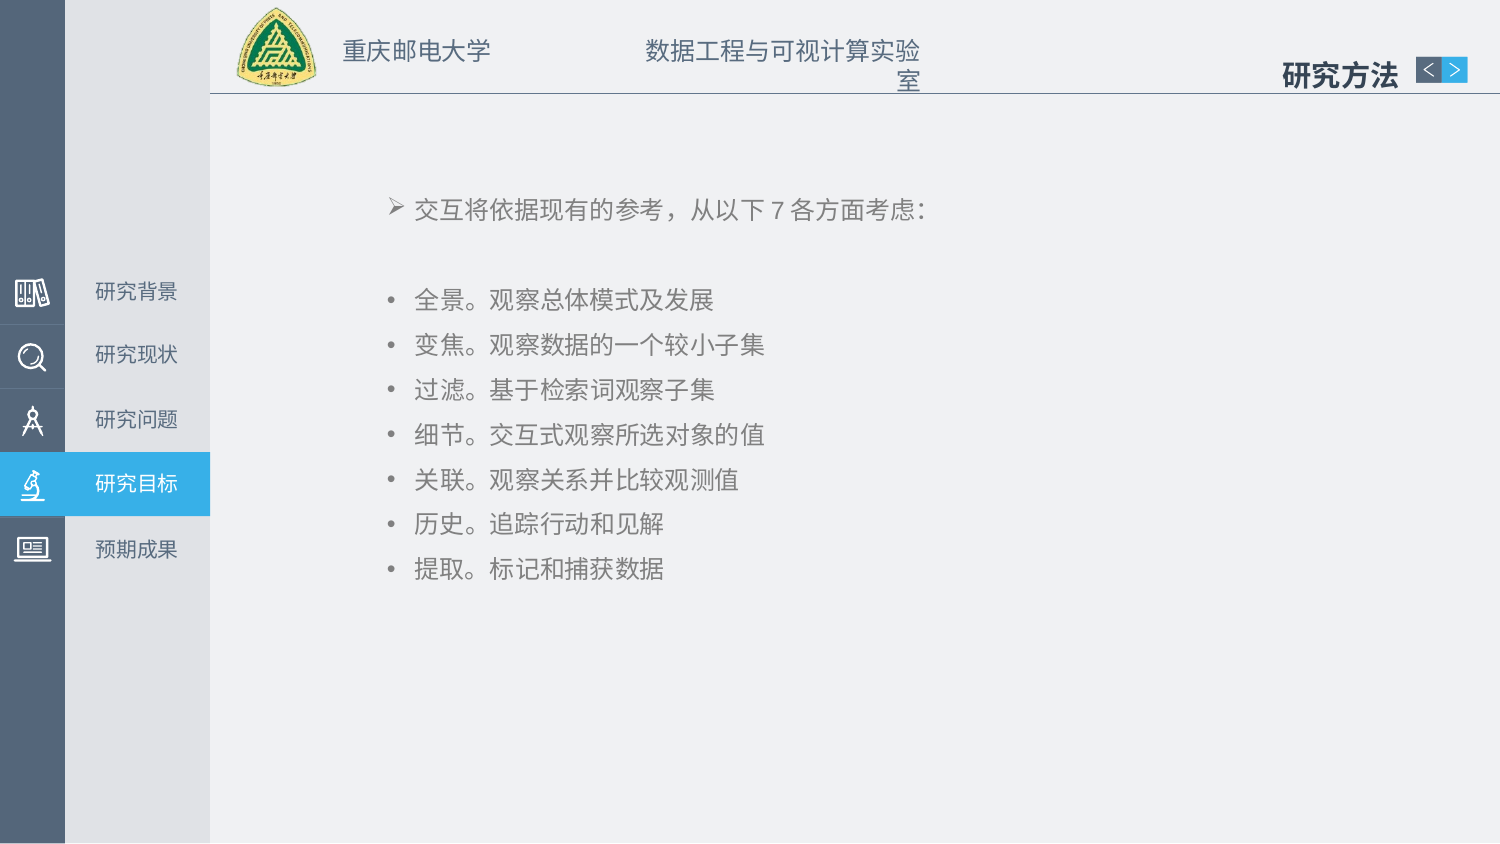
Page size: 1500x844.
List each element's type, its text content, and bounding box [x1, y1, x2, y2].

text_box 重庆邮电大学 数据工程与可视计算实验室 [327, 28, 936, 103]
text_box [20, 470, 46, 502]
text_box 研究背景 [80, 271, 194, 311]
text_box [17, 343, 47, 372]
text_box [15, 278, 50, 308]
text_box 预期成果 [80, 529, 194, 569]
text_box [1441, 56, 1468, 83]
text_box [1415, 56, 1440, 83]
text_box [0, 450, 212, 518]
text_box 研究问题 [80, 399, 194, 439]
text_box 交互将依据现有的参考，从以下7各方面考虑： 全景。观察总体模式及发展 变焦。观察数据的一个较小子集 过滤。基于检索词观察子集 细节。交互式观察所选对象的值 关联。观察关系并比较观测值 历史。追踪行动和见解 提取。标记和捕获数据 [372, 172, 1345, 592]
text_box 研究方法 [962, 40, 1400, 93]
text_box [22, 405, 44, 437]
text_box [13, 536, 52, 562]
text_box 研究现状 [80, 334, 194, 374]
text_box 研究目标 [80, 463, 194, 503]
picture [226, 0, 326, 98]
